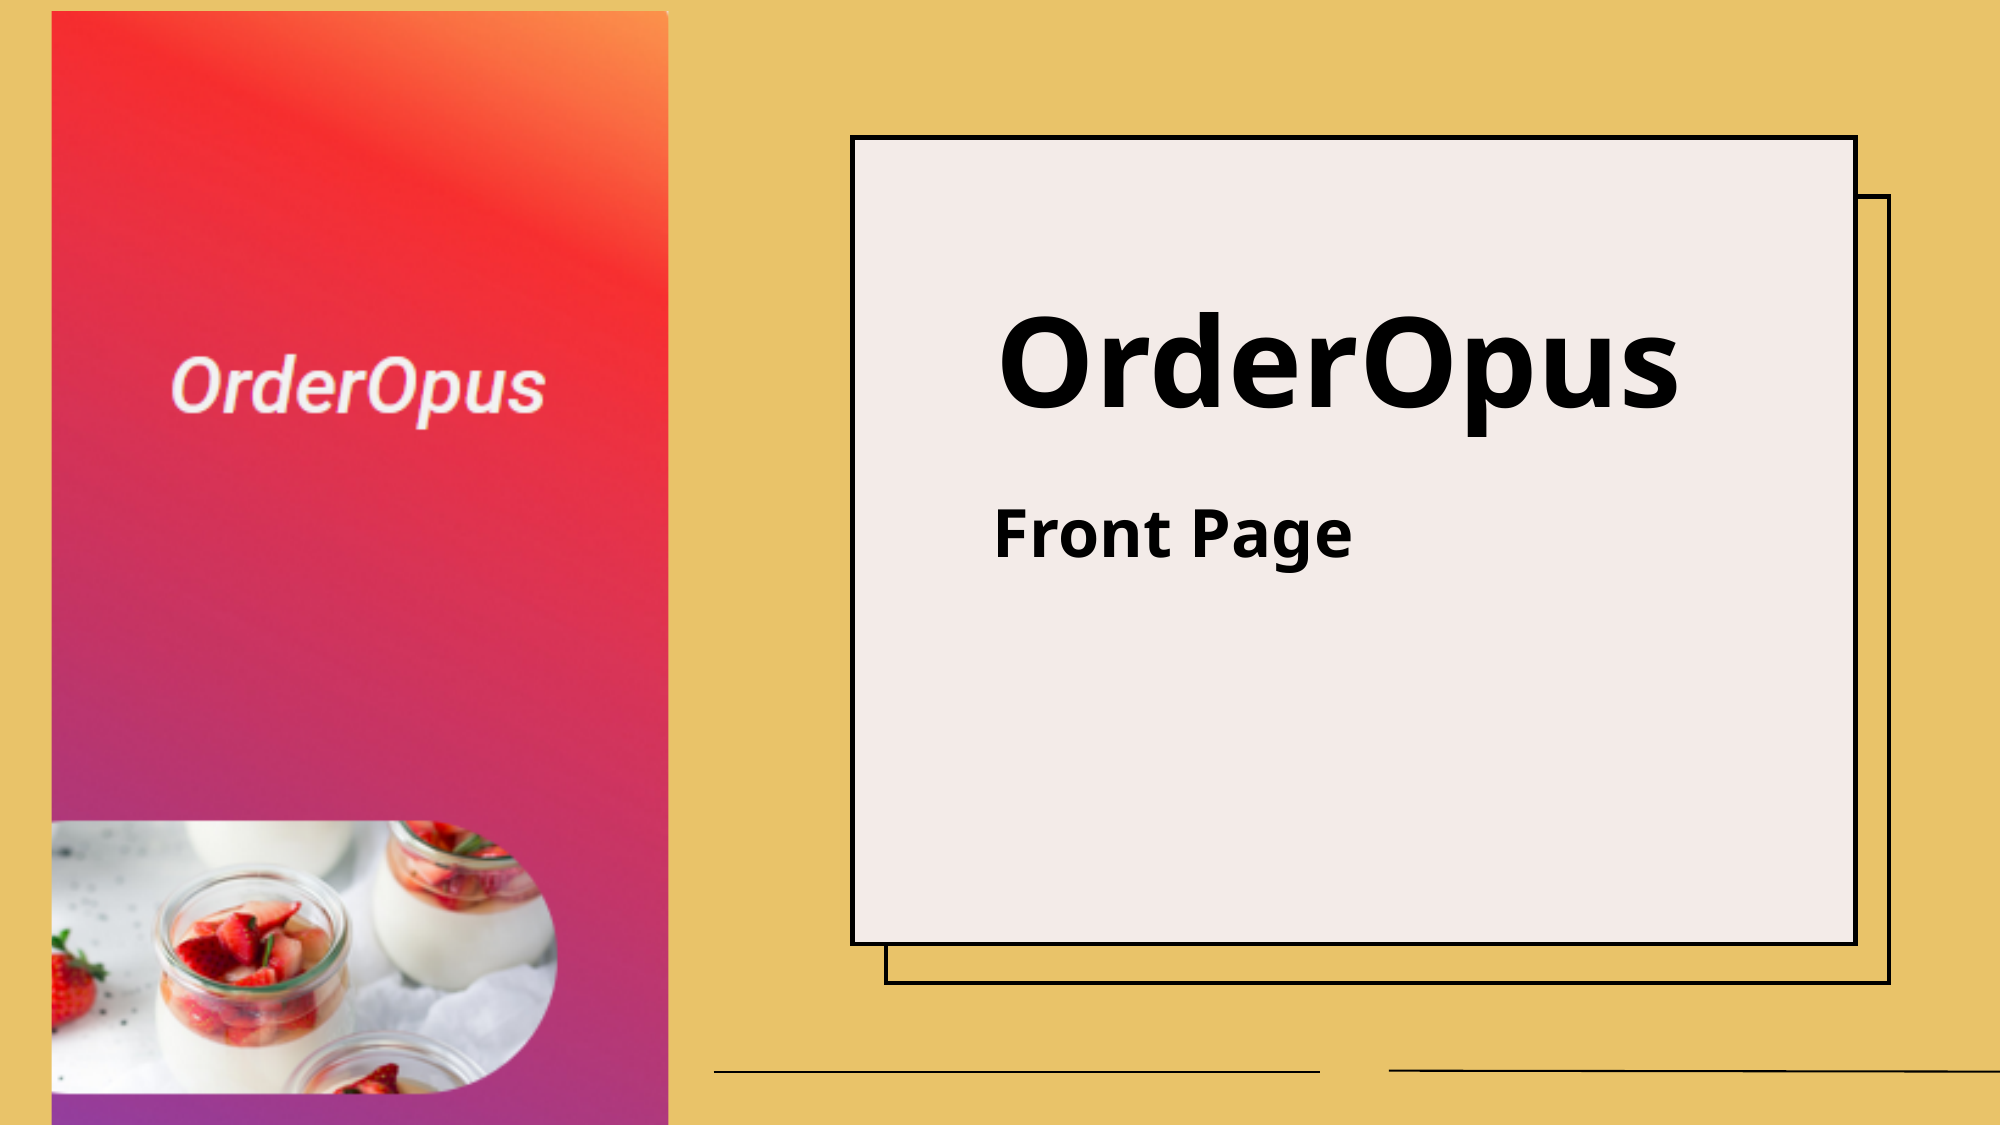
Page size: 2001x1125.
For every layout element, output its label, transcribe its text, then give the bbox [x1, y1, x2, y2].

picture [51, 11, 669, 1125]
title OrderOpus [980, 292, 1795, 484]
list Front Page [978, 483, 1769, 833]
